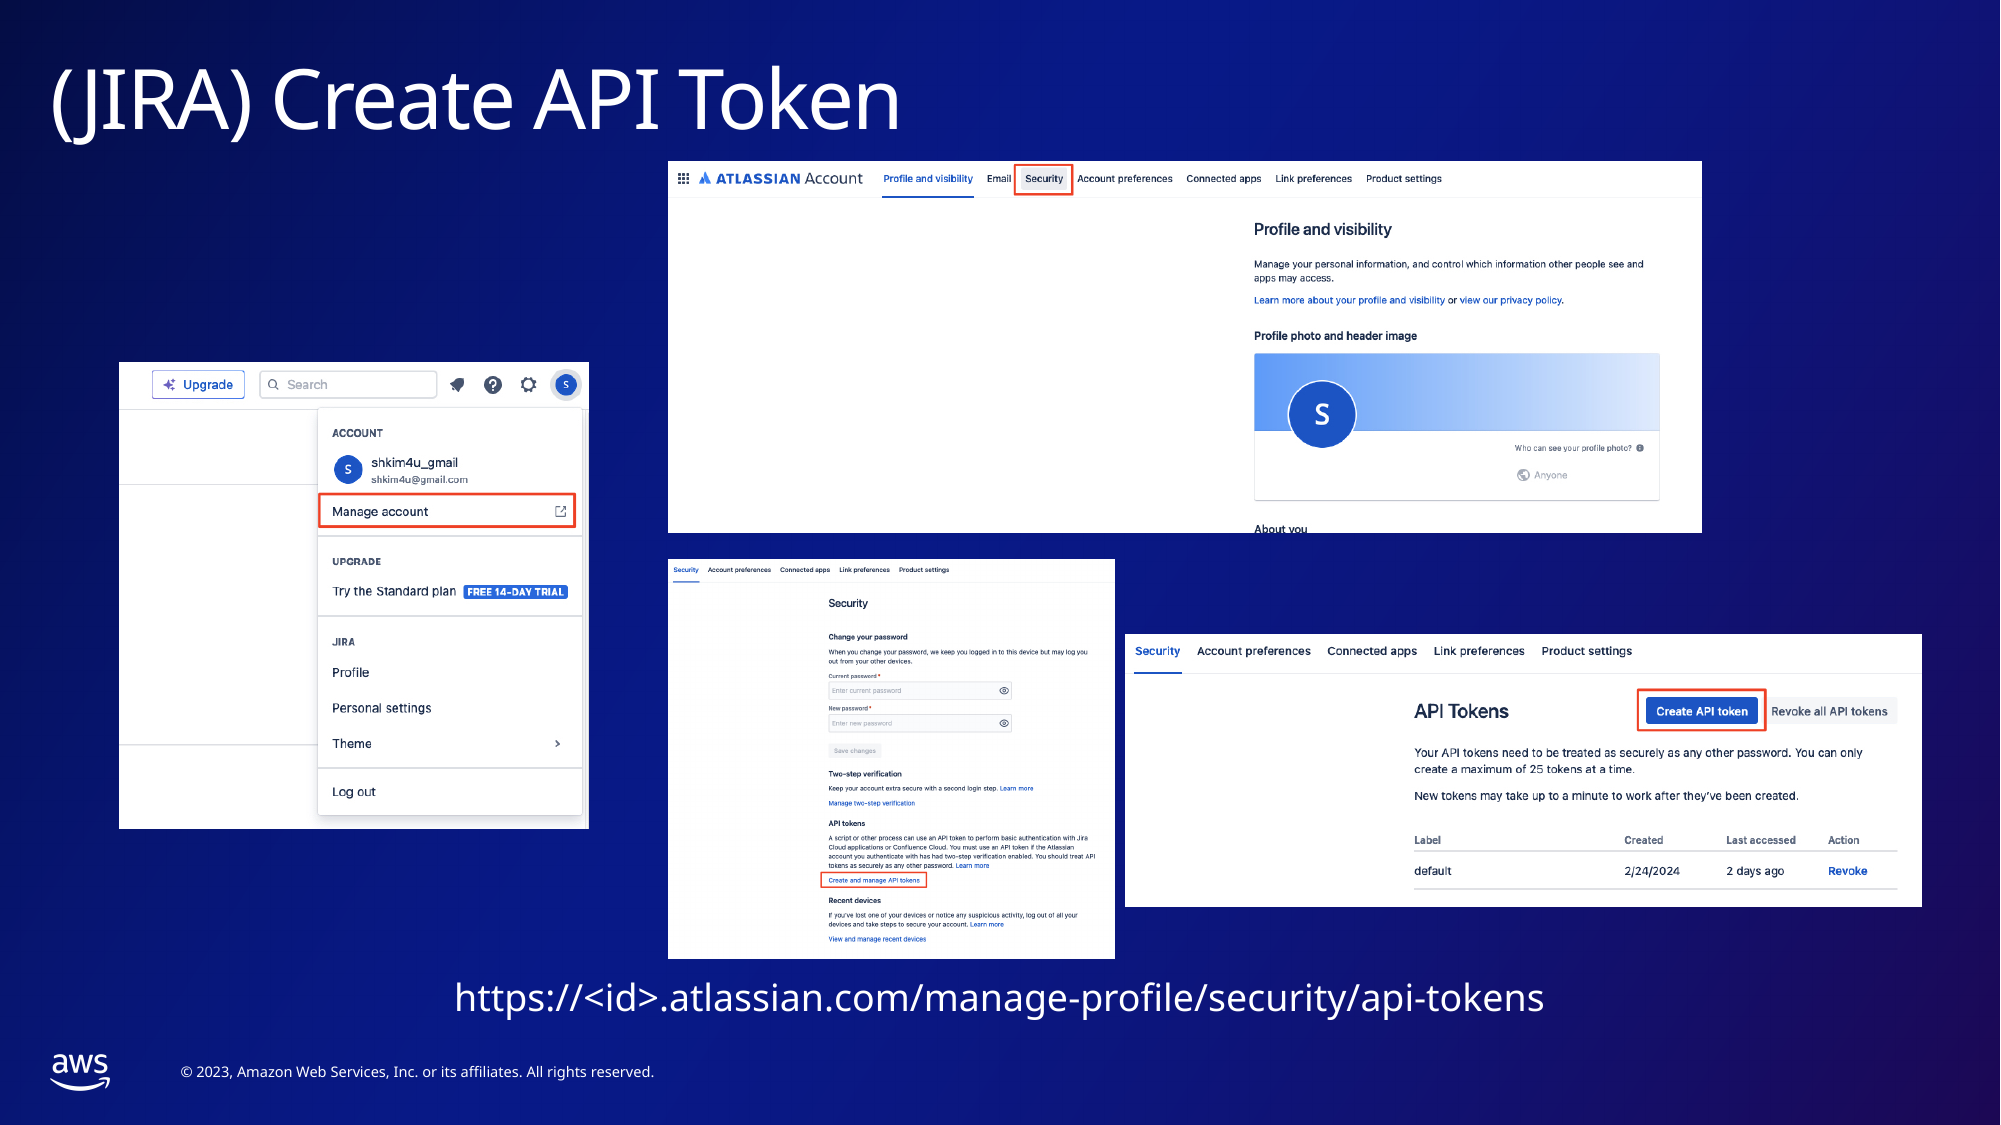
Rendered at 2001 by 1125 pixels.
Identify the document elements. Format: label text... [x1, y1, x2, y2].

title (JIRA) Create API Token [50, 50, 1950, 155]
text_box https://<id>.atlassian.com/manage-profile/security/api-tokens [454, 967, 1546, 1027]
picture [0, 0, 2000, 1125]
